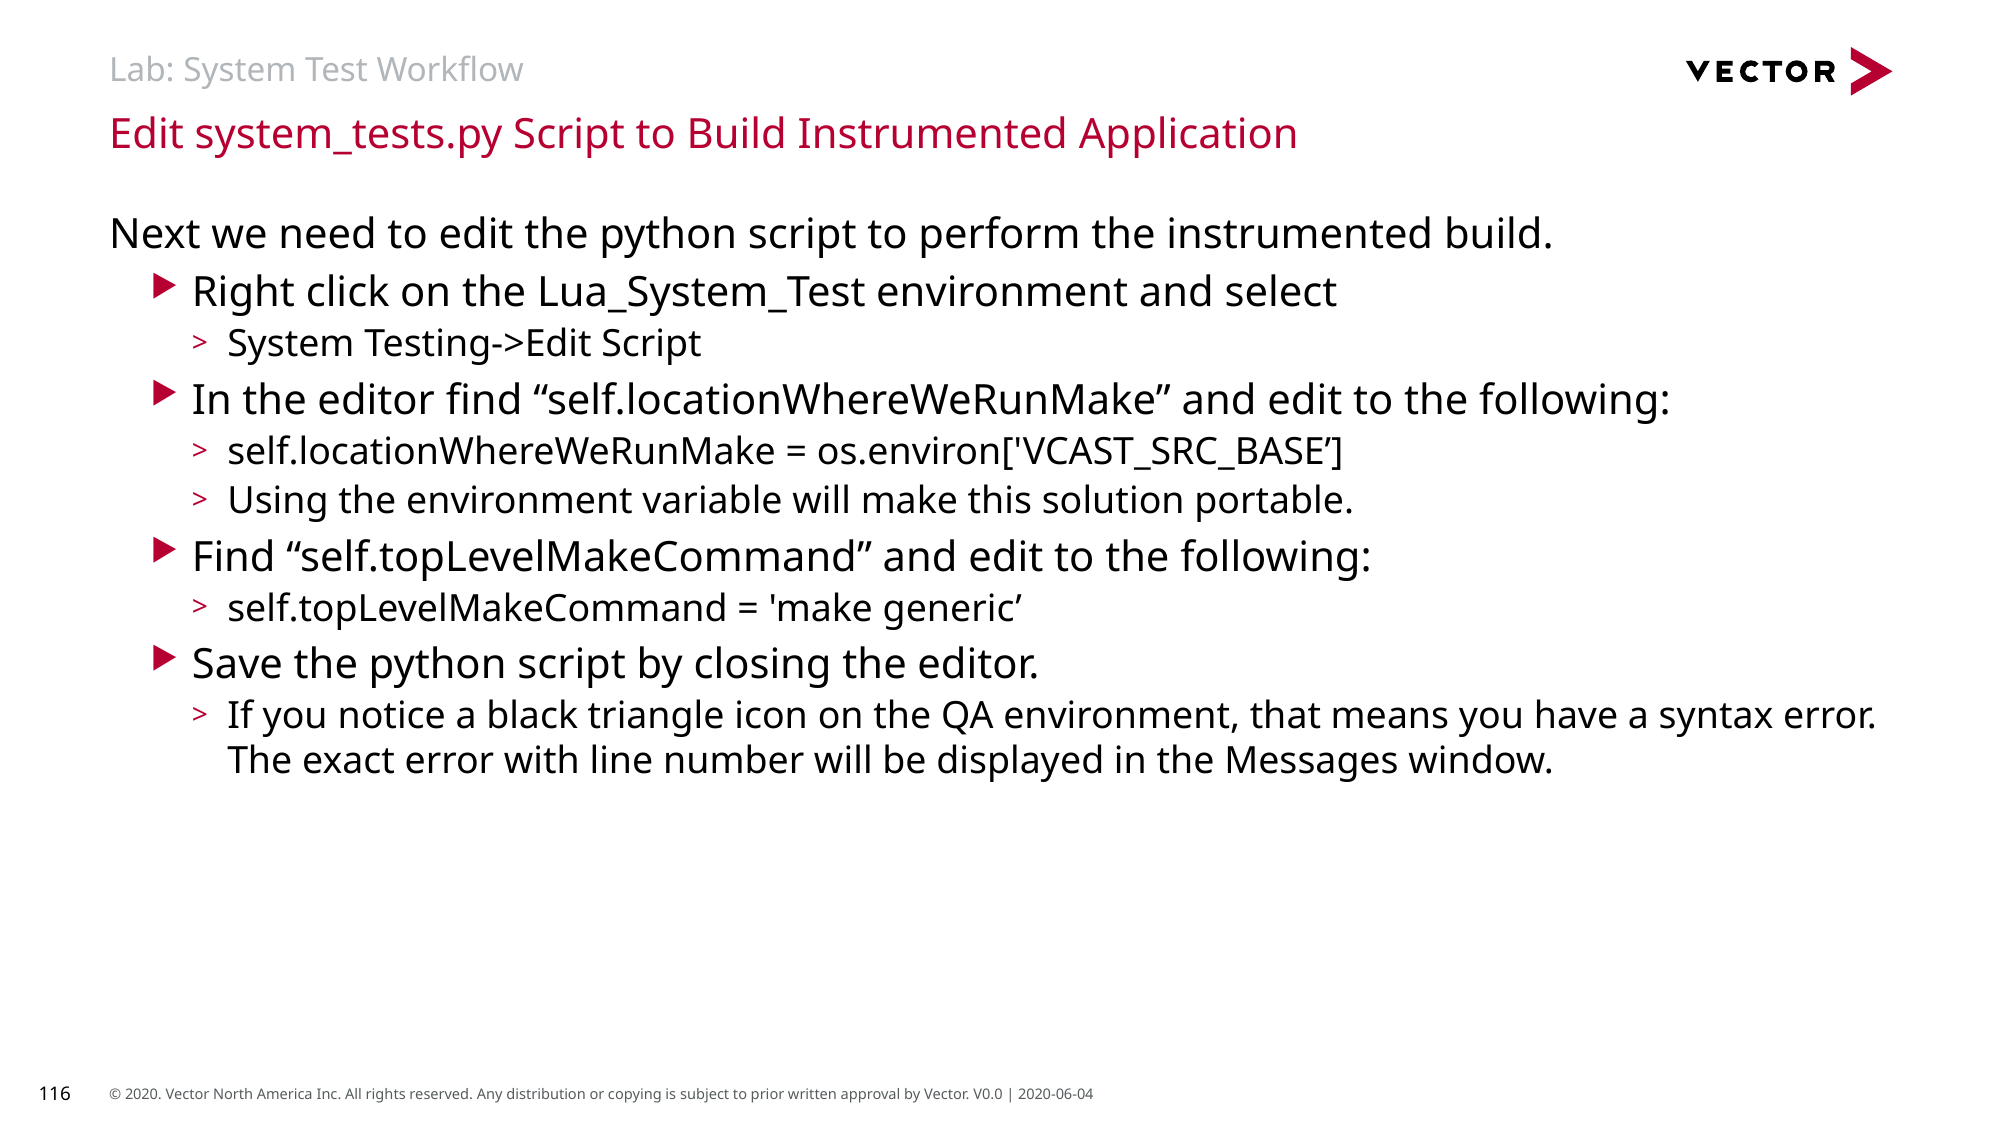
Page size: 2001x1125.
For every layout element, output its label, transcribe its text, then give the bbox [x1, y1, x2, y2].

title Lab: System Test Workflow [109, 41, 1577, 89]
list Edit system_tests.py Script to Build Instrumented Application [109, 103, 1577, 157]
list Next we need to edit the python script to perform the instrumented build. Right click on the Lua_System_Test environment and select System Testing->Edit Script In the editor find “self.locationWhereWeRunMake” and edit to the following: self.locationWhereWeRunMake = os.environ['VCAST_SRC_BASE’] Using the environment variable will make this solution portable. Find “self.topLevelMakeCommand” and edit to the following: self.topLevelMakeCommand = 'make generic’ Save the python script by closing the editor. If you notice a black triangle icon on the QA environment, that means you have a syntax error. The exact error with line number will be displayed in the Messages window. [109, 206, 1893, 1063]
